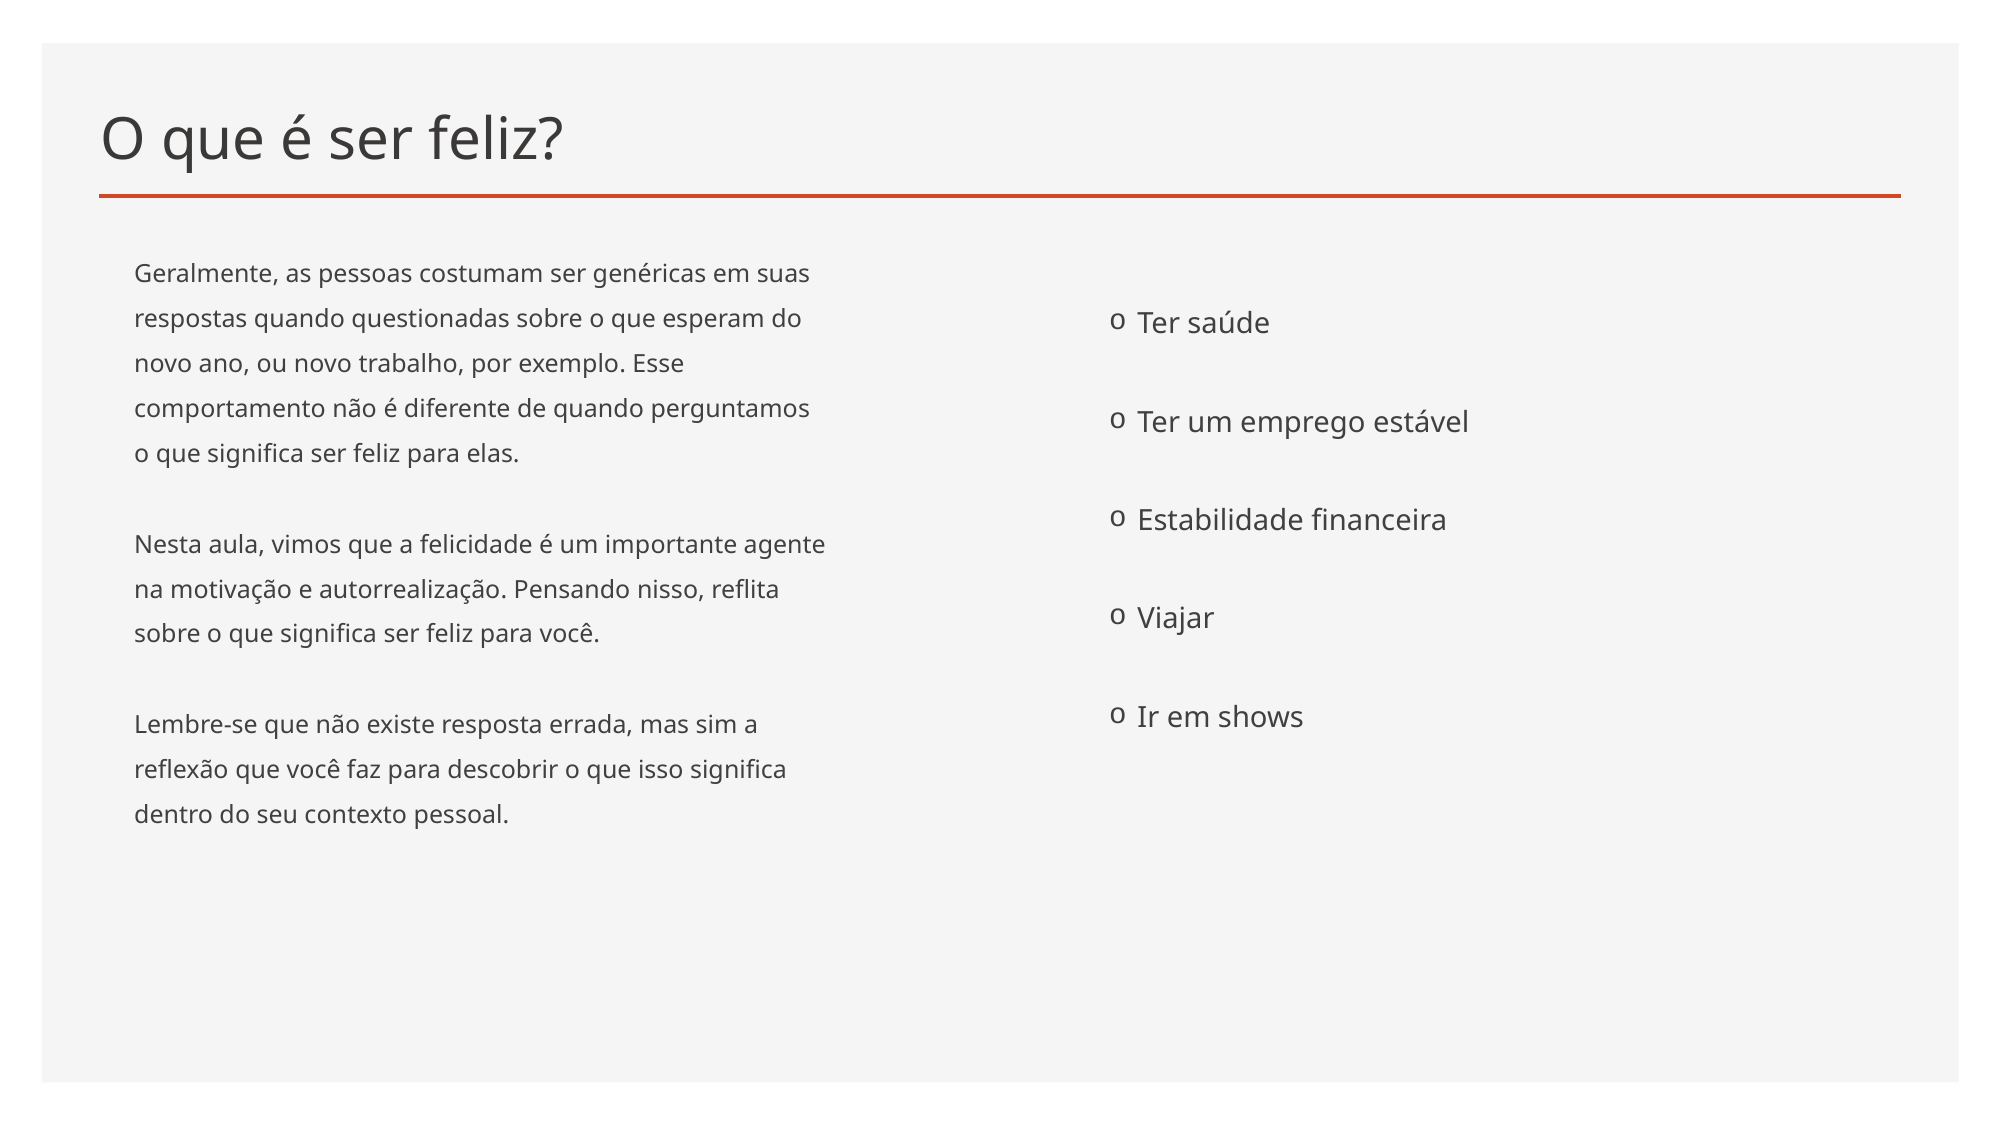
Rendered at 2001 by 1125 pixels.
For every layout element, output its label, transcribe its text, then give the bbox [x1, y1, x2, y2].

text_box Ter saúde Ter um emprego estável Estabilidade financeira Viajar Ir em shows [1094, 198, 1819, 965]
title O que é ser feliz? [85, 73, 1214, 179]
list Geralmente, as pessoas costumam ser genéricas em suas respostas quando questionadas sobre o que esperam do novo ano, ou novo trabalho, por exemplo. Esse comportamento não é diferente de quando perguntamos o que significa ser feliz para elas. Nesta aula, vimos que a felicidade é um importante agente na motivação e autorrealização. Pensando nisso, reflita sobre o que significa ser feliz para você. Lembre-se que não existe resposta errada, mas sim a reflexão que você faz para descobrir o que isso significa dentro do seu contexto pessoal. [119, 235, 844, 1002]
